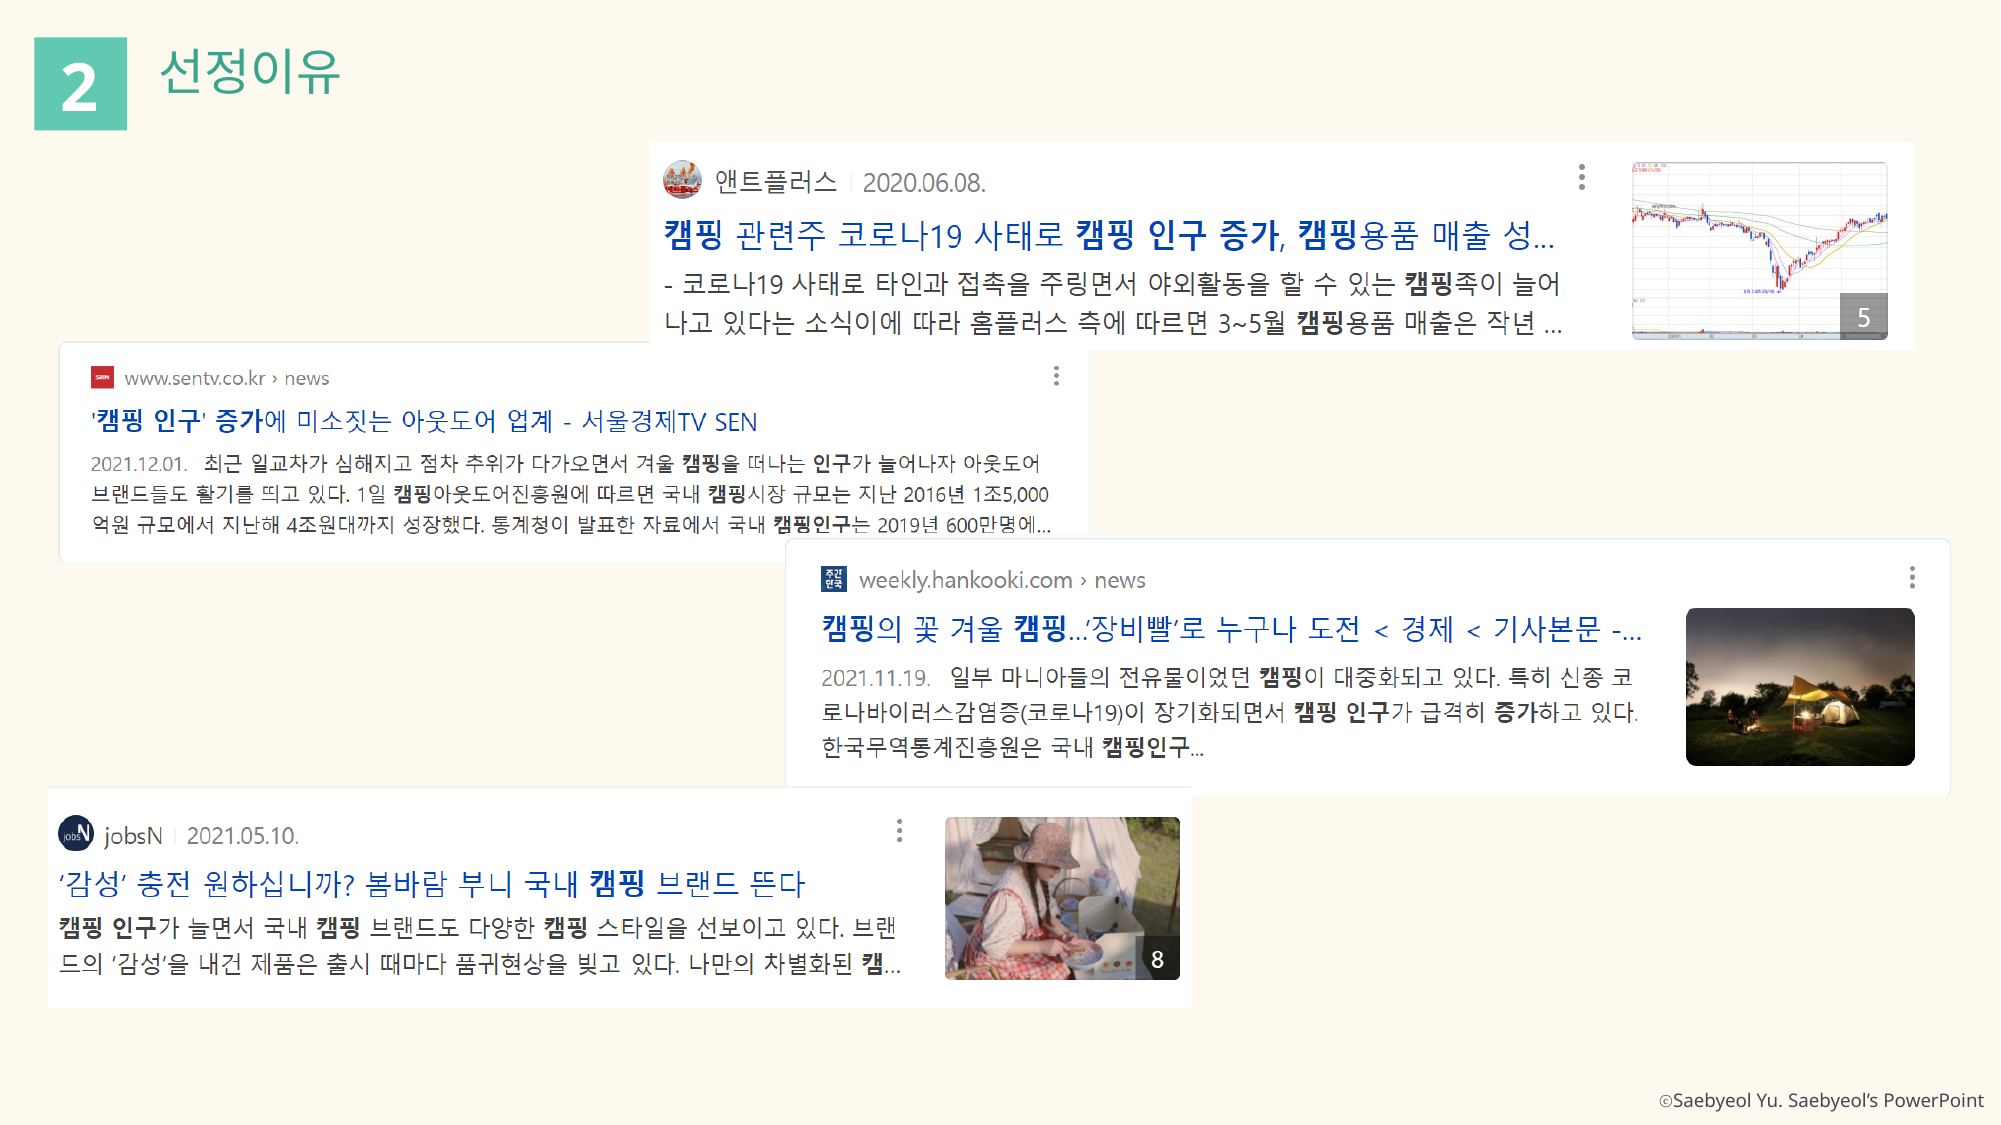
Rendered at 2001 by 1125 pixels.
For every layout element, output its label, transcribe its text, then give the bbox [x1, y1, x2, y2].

text_box 2 [45, 37, 114, 133]
text_box [33, 36, 128, 131]
text_box 선정이유 [144, 32, 359, 108]
picture [48, 142, 1951, 1008]
